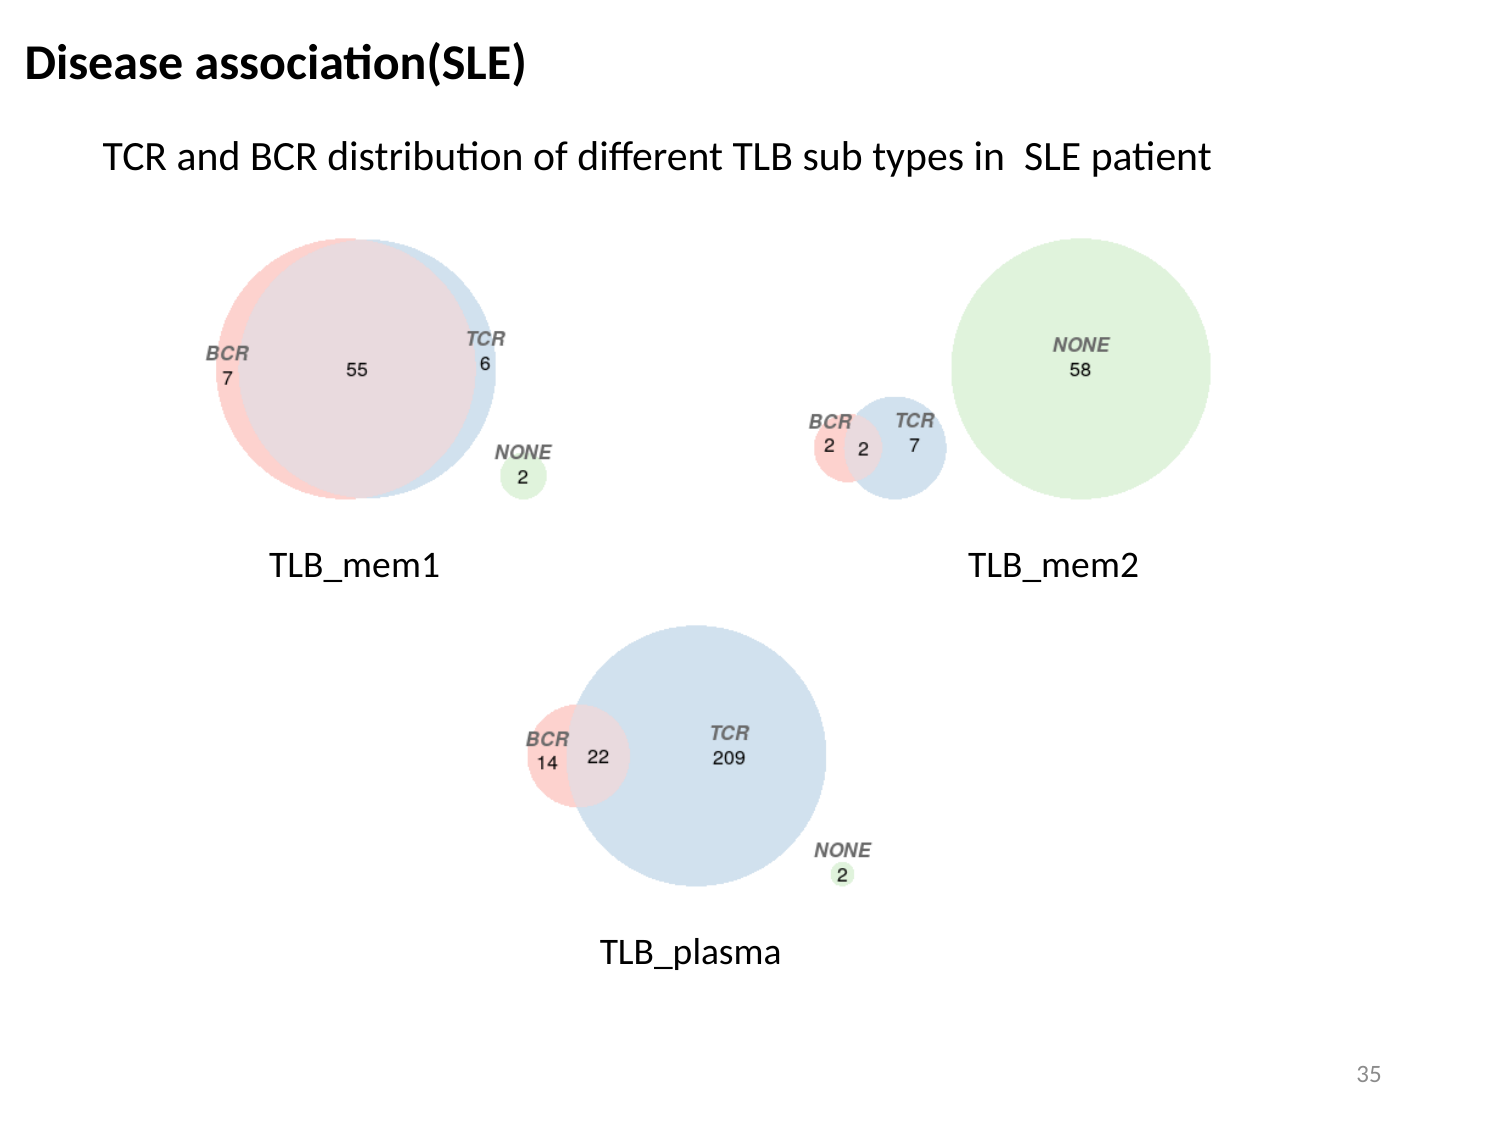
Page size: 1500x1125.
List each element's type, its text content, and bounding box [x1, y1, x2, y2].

text_box TLB_mem2 [953, 532, 1166, 592]
text_box Disease association(SLE) [9, 28, 1457, 102]
text_box TCR and BCR distribution of different TLB sub types in SLE patient [87, 121, 1412, 187]
text_box TLB_plasma [585, 919, 865, 980]
slide_number 35 [1059, 1042, 1397, 1103]
picture [749, 236, 1275, 502]
picture [428, 623, 954, 889]
picture [118, 236, 644, 502]
text_box TLB_mem1 [254, 532, 467, 592]
